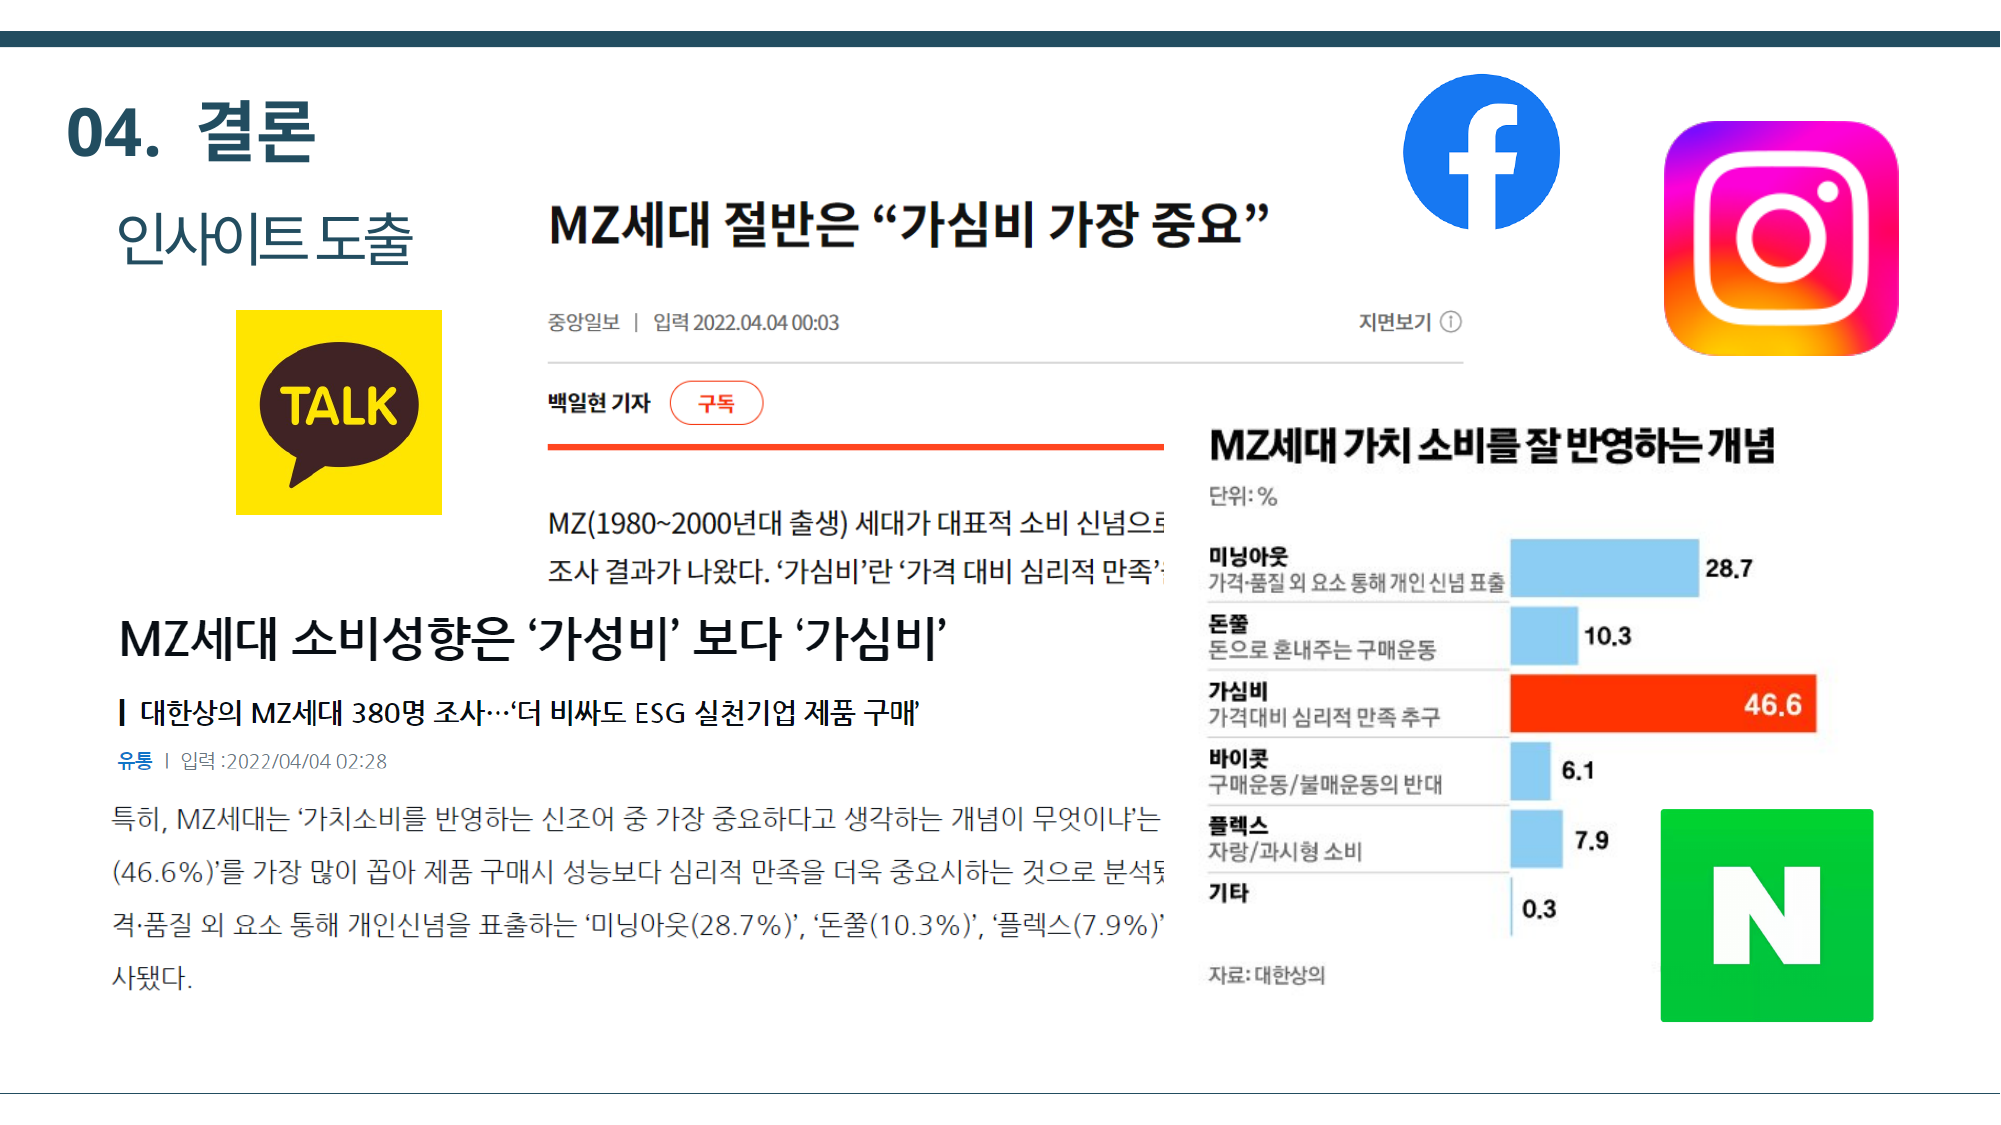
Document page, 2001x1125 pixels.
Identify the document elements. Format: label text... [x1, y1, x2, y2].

text_box [0, 30, 2000, 48]
picture [1664, 121, 1899, 357]
picture [105, 73, 1884, 1032]
picture [105, 601, 962, 792]
picture [236, 310, 442, 515]
text_box 04. 결론 [51, 82, 334, 178]
text_box 인사이트 도출 [101, 196, 532, 281]
